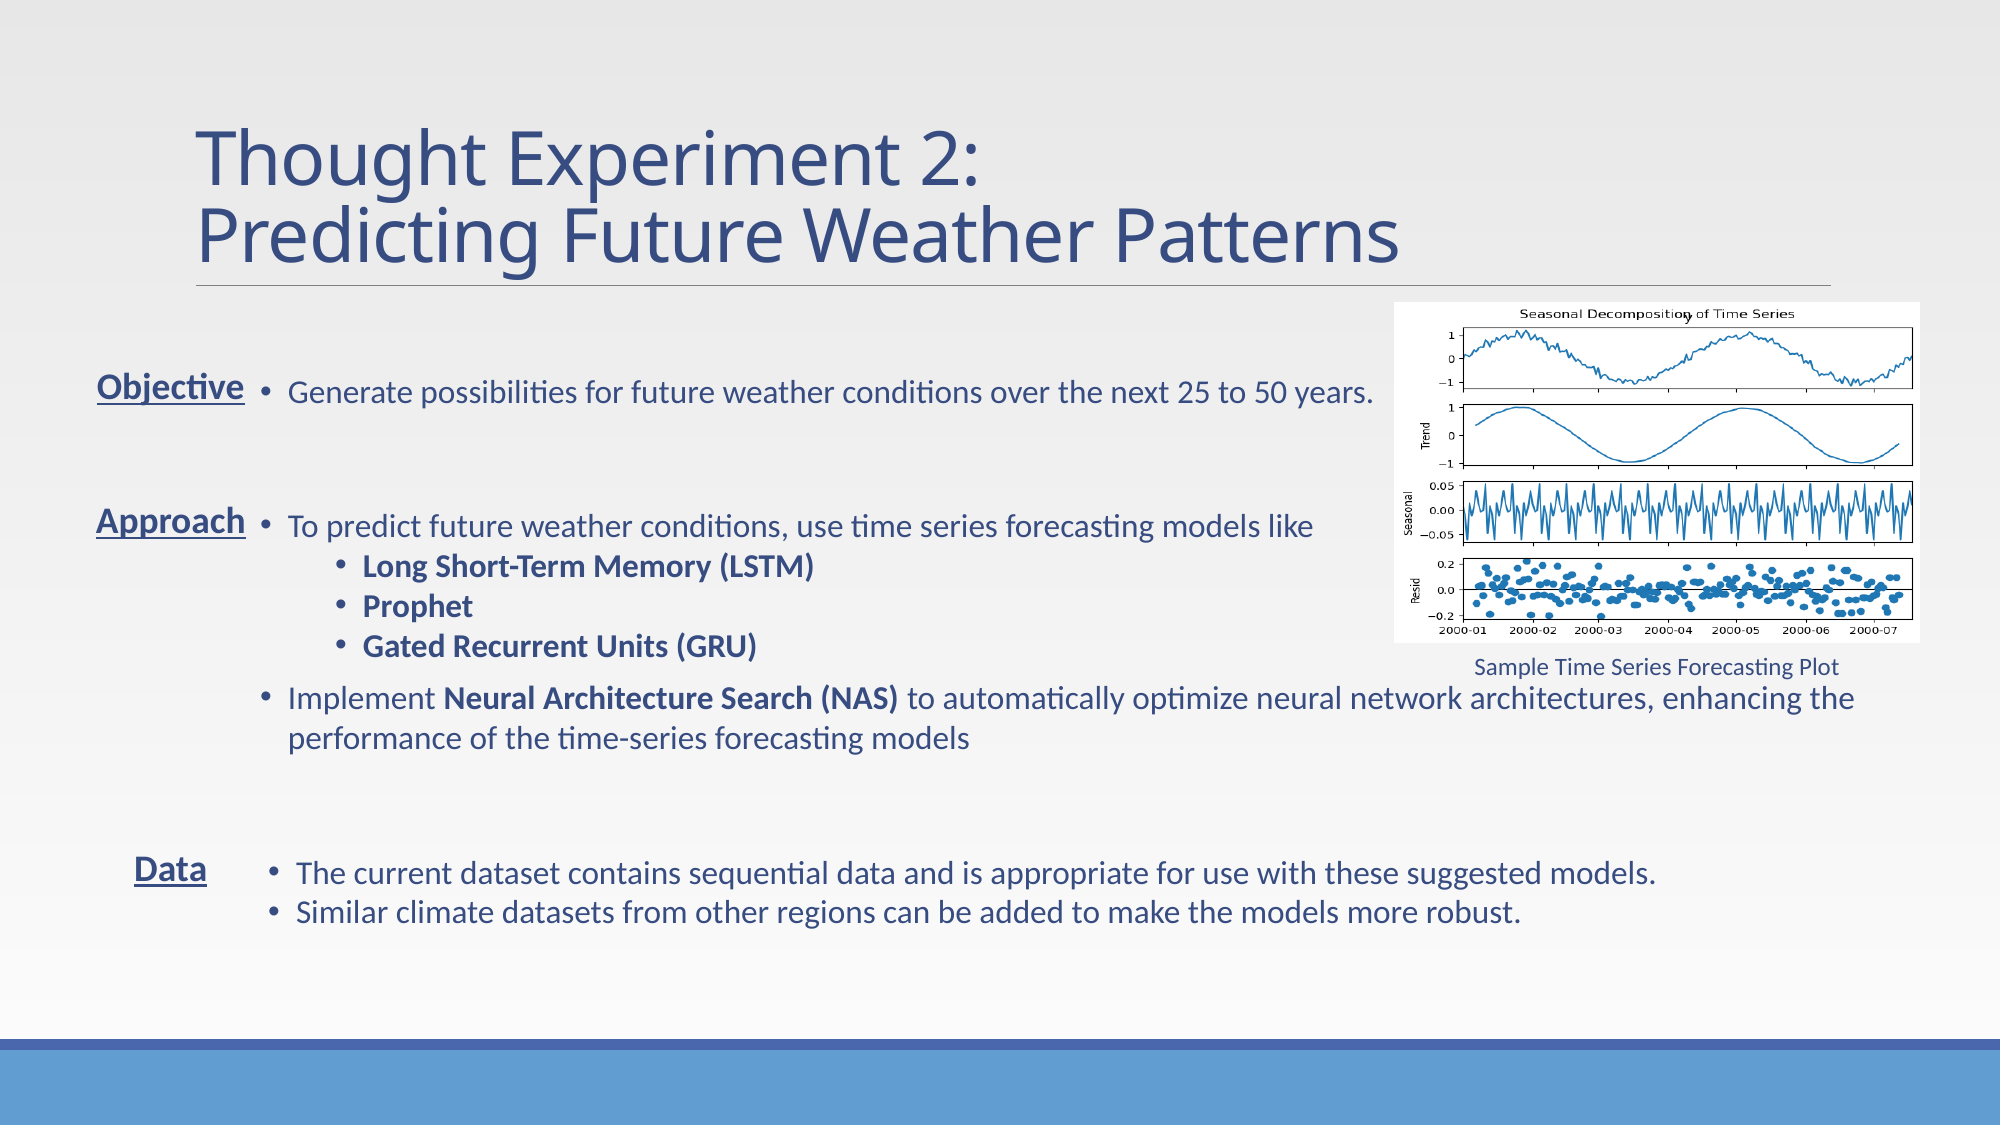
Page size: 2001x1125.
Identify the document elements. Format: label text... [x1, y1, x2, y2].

title Thought Experiment 2: Predicting Future Weather Patterns [180, 47, 1830, 285]
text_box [79, 301, 1921, 940]
